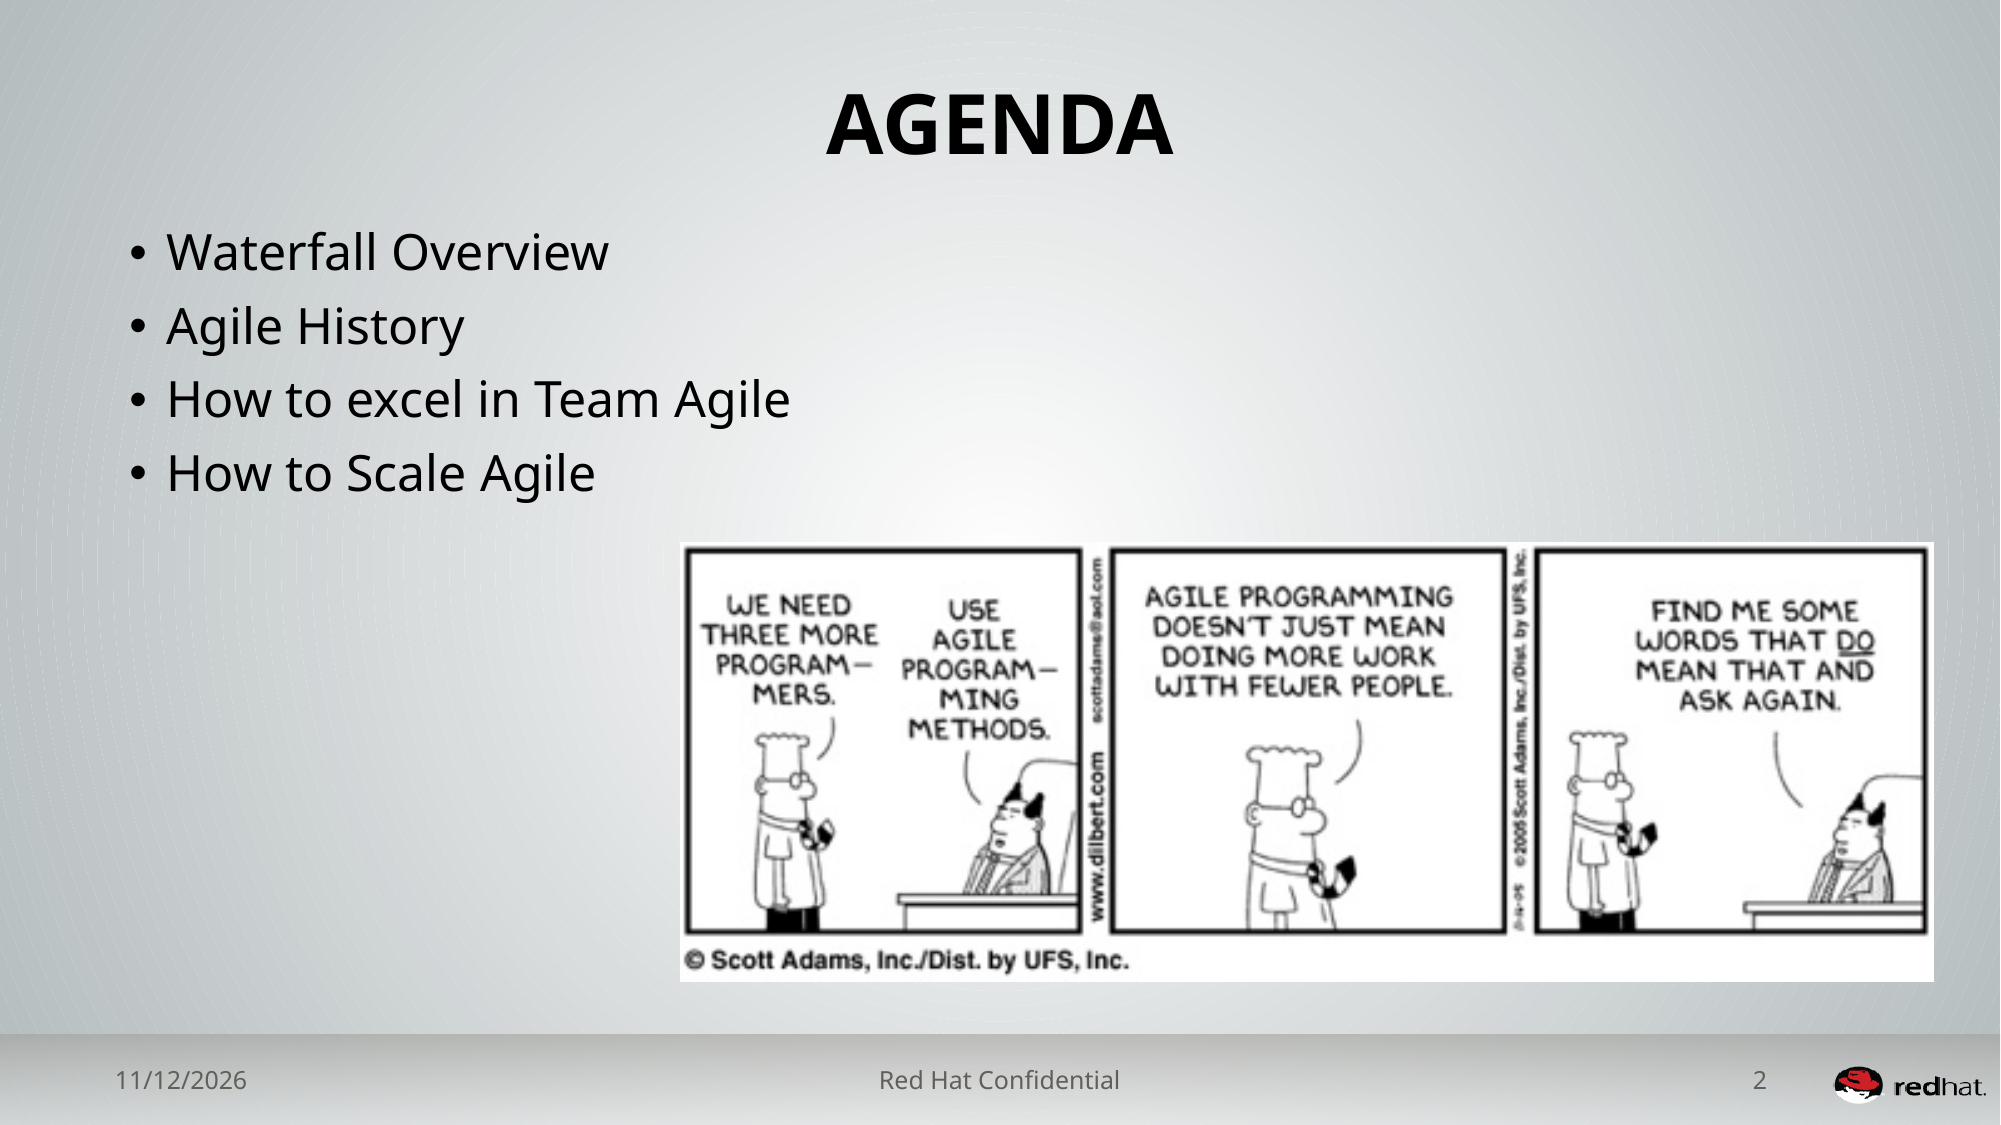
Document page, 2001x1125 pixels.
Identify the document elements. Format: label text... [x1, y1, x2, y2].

list Waterfall Overview Agile History How to excel in Team Agile How to Scale Agile [99, 209, 1900, 1013]
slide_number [99, 1051, 567, 1112]
title Agenda [100, 22, 1901, 188]
picture [1818, 1057, 2000, 1110]
slide_number 2 [1433, 1051, 1783, 1112]
picture [680, 542, 1934, 982]
footer Red Hat Confidential [683, 1051, 1317, 1112]
